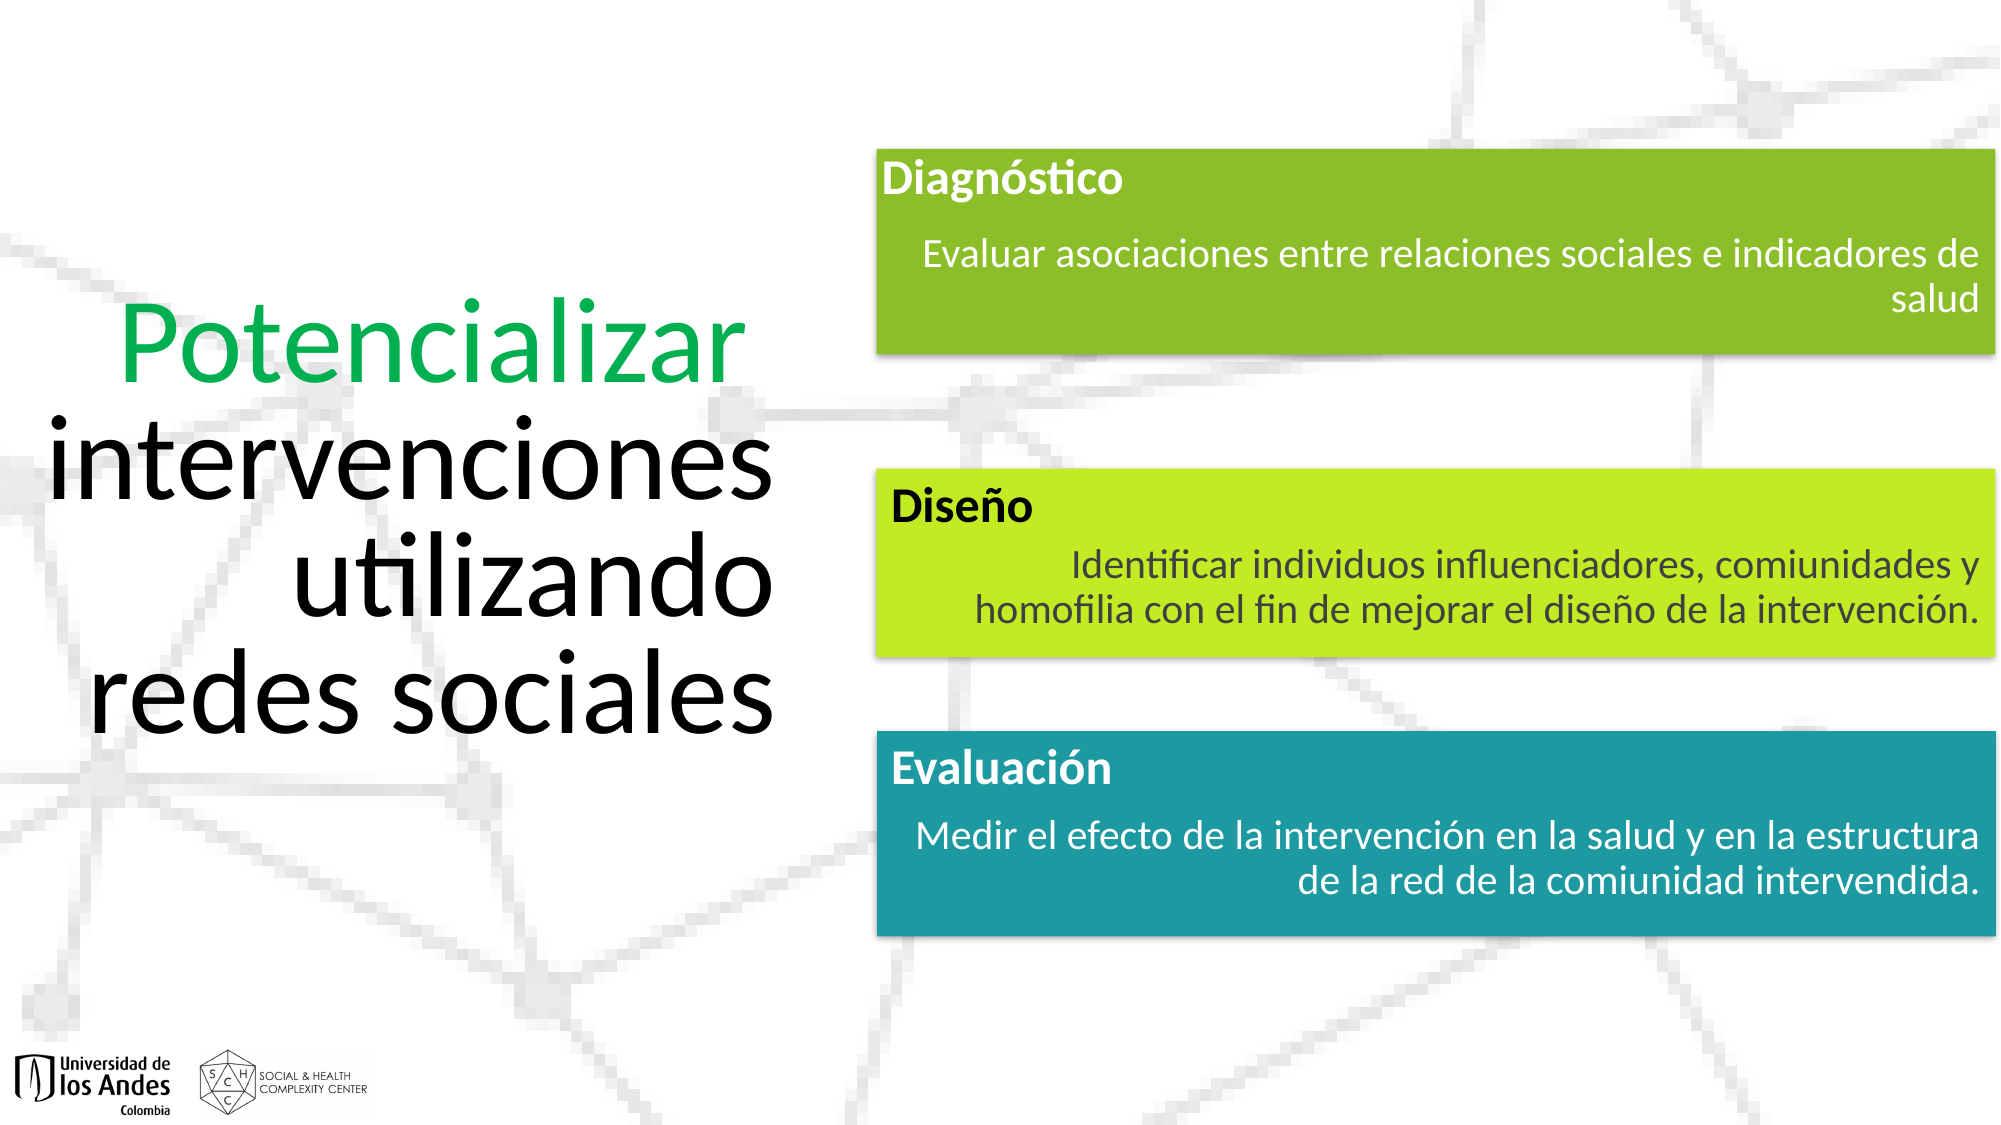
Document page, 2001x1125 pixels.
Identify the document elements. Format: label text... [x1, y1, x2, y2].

picture [0, 1042, 374, 1124]
text_box Medir el efecto de la intervención en la salud y en la estructura de la red de la comiunidad intervendida. [876, 730, 1997, 937]
text_box Evaluación [876, 726, 1205, 802]
text_box Diagnóstico [866, 137, 1303, 213]
text_box Potencializar intervenciones utilizando redes sociales [4, 281, 792, 837]
text_box Diseño [876, 464, 1347, 540]
text_box Identificar individuos influenciadores, comiunidades y homofilia con el fin de mejorar el diseño de la intervención. [875, 468, 1996, 658]
text_box Evaluar asociaciones entre relaciones sociales e indicadores de salud [876, 148, 1996, 355]
